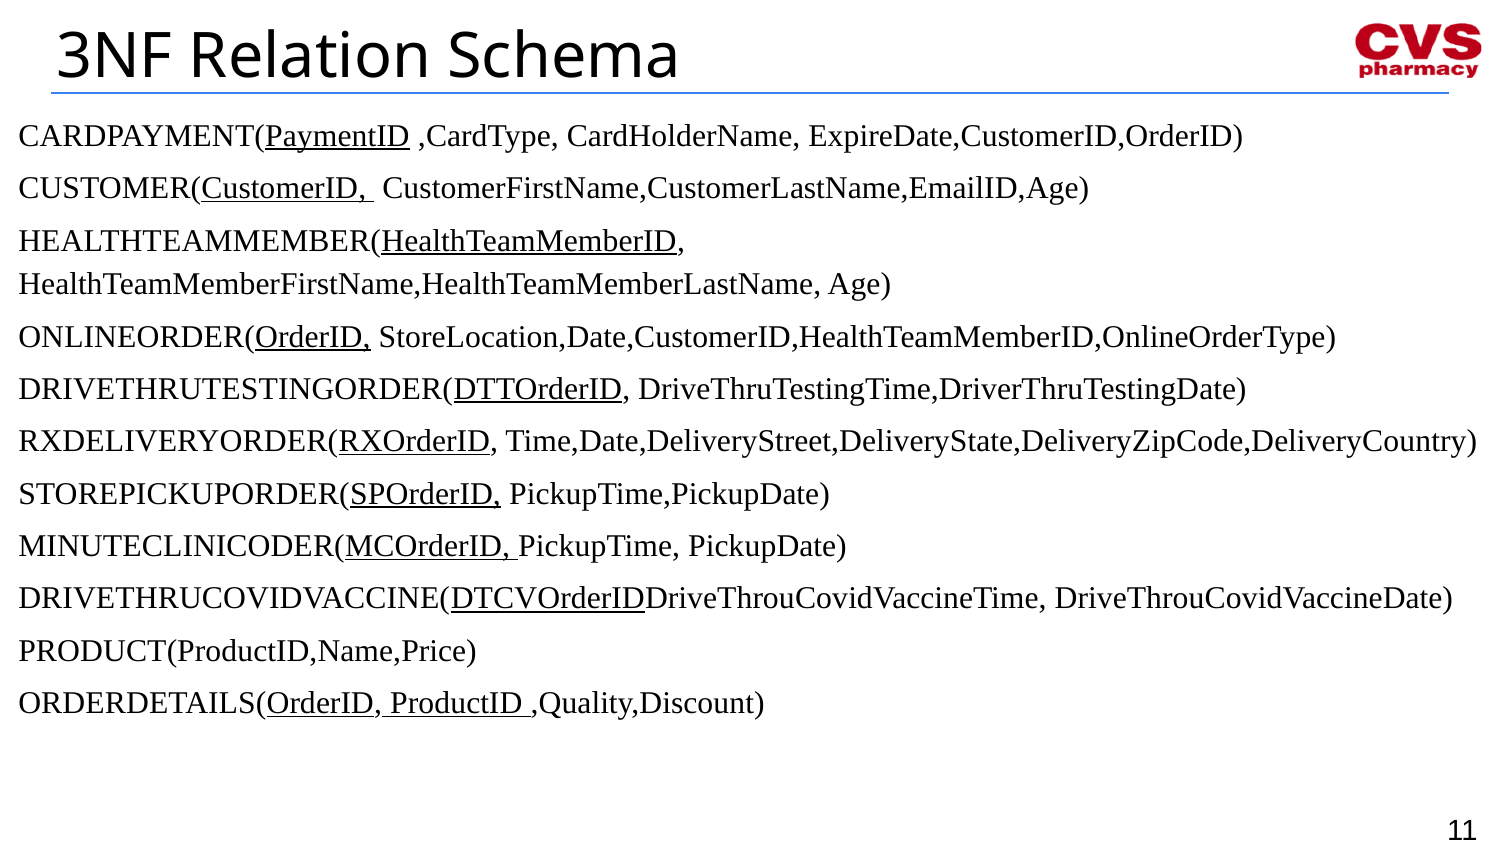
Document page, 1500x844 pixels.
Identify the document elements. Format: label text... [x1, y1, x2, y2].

title 3NF Relation Schema [41, 0, 1439, 93]
text_box 11 [1432, 803, 1500, 844]
picture [1439, 12, 1487, 86]
list CARDPAYMENT(PaymentID ,CardType, CardHolderName, ExpireDate,CustomerID,OrderID) CUSTOMER(CustomerID, CustomerFirstName,CustomerLastName,EmailID,Age) HEALTHTEAMMEMBER(HealthTeamMemberID, HealthTeamMemberFirstName,HealthTeamMemberLastName, Age) ONLINEORDER(OrderID, StoreLocation,Date,CustomerID,HealthTeamMemberID,OnlineOrderType) DRIVETHRUTESTINGORDER(DTTOrderID, DriveThruTestingTime,DriverThruTestingDate) RXDELIVERYORDER(RXOrderID, Time,Date,DeliveryStreet,DeliveryState,DeliveryZipCode,DeliveryCountry) STOREPICKUPORDER(SPOrderID, PickupTime,PickupDate) MINUTECLINICODER(MCOrderID, PickupTime, PickupDate) DRIVETHRUCOVIDVACCINE(DTCVOrderIDDriveThrouCovidVaccineTime, DriveThrouCovidVaccineDate) PRODUCT(ProductID,Name,Price) ORDERDETAILS(OrderID, ProductID ,Quality,Discount) [3, 93, 1497, 753]
